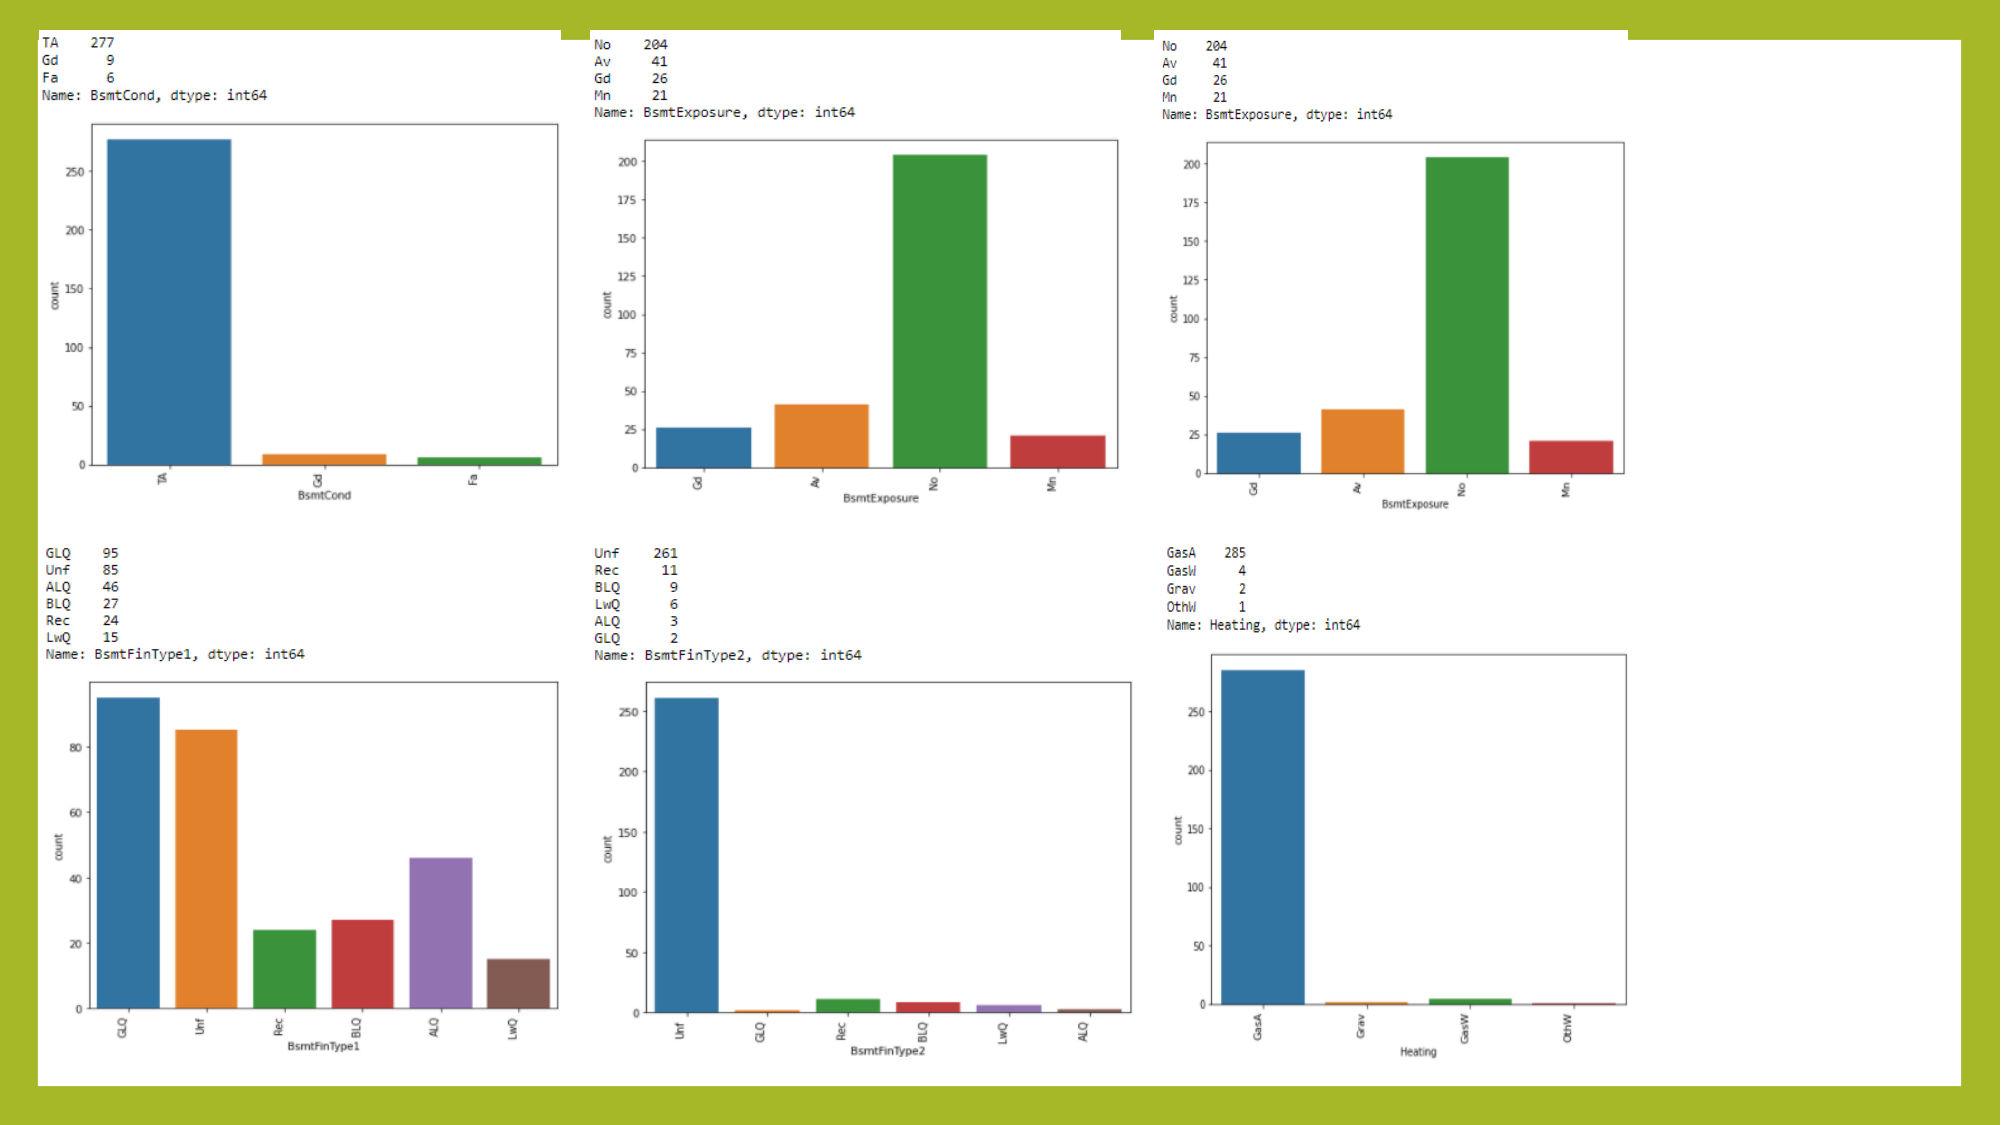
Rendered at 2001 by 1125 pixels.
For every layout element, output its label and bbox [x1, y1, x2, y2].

picture [590, 30, 1122, 523]
picture [39, 541, 562, 1064]
list [39, 30, 562, 505]
picture [1154, 30, 1628, 523]
picture [1162, 541, 1628, 1064]
picture [590, 541, 1134, 1064]
